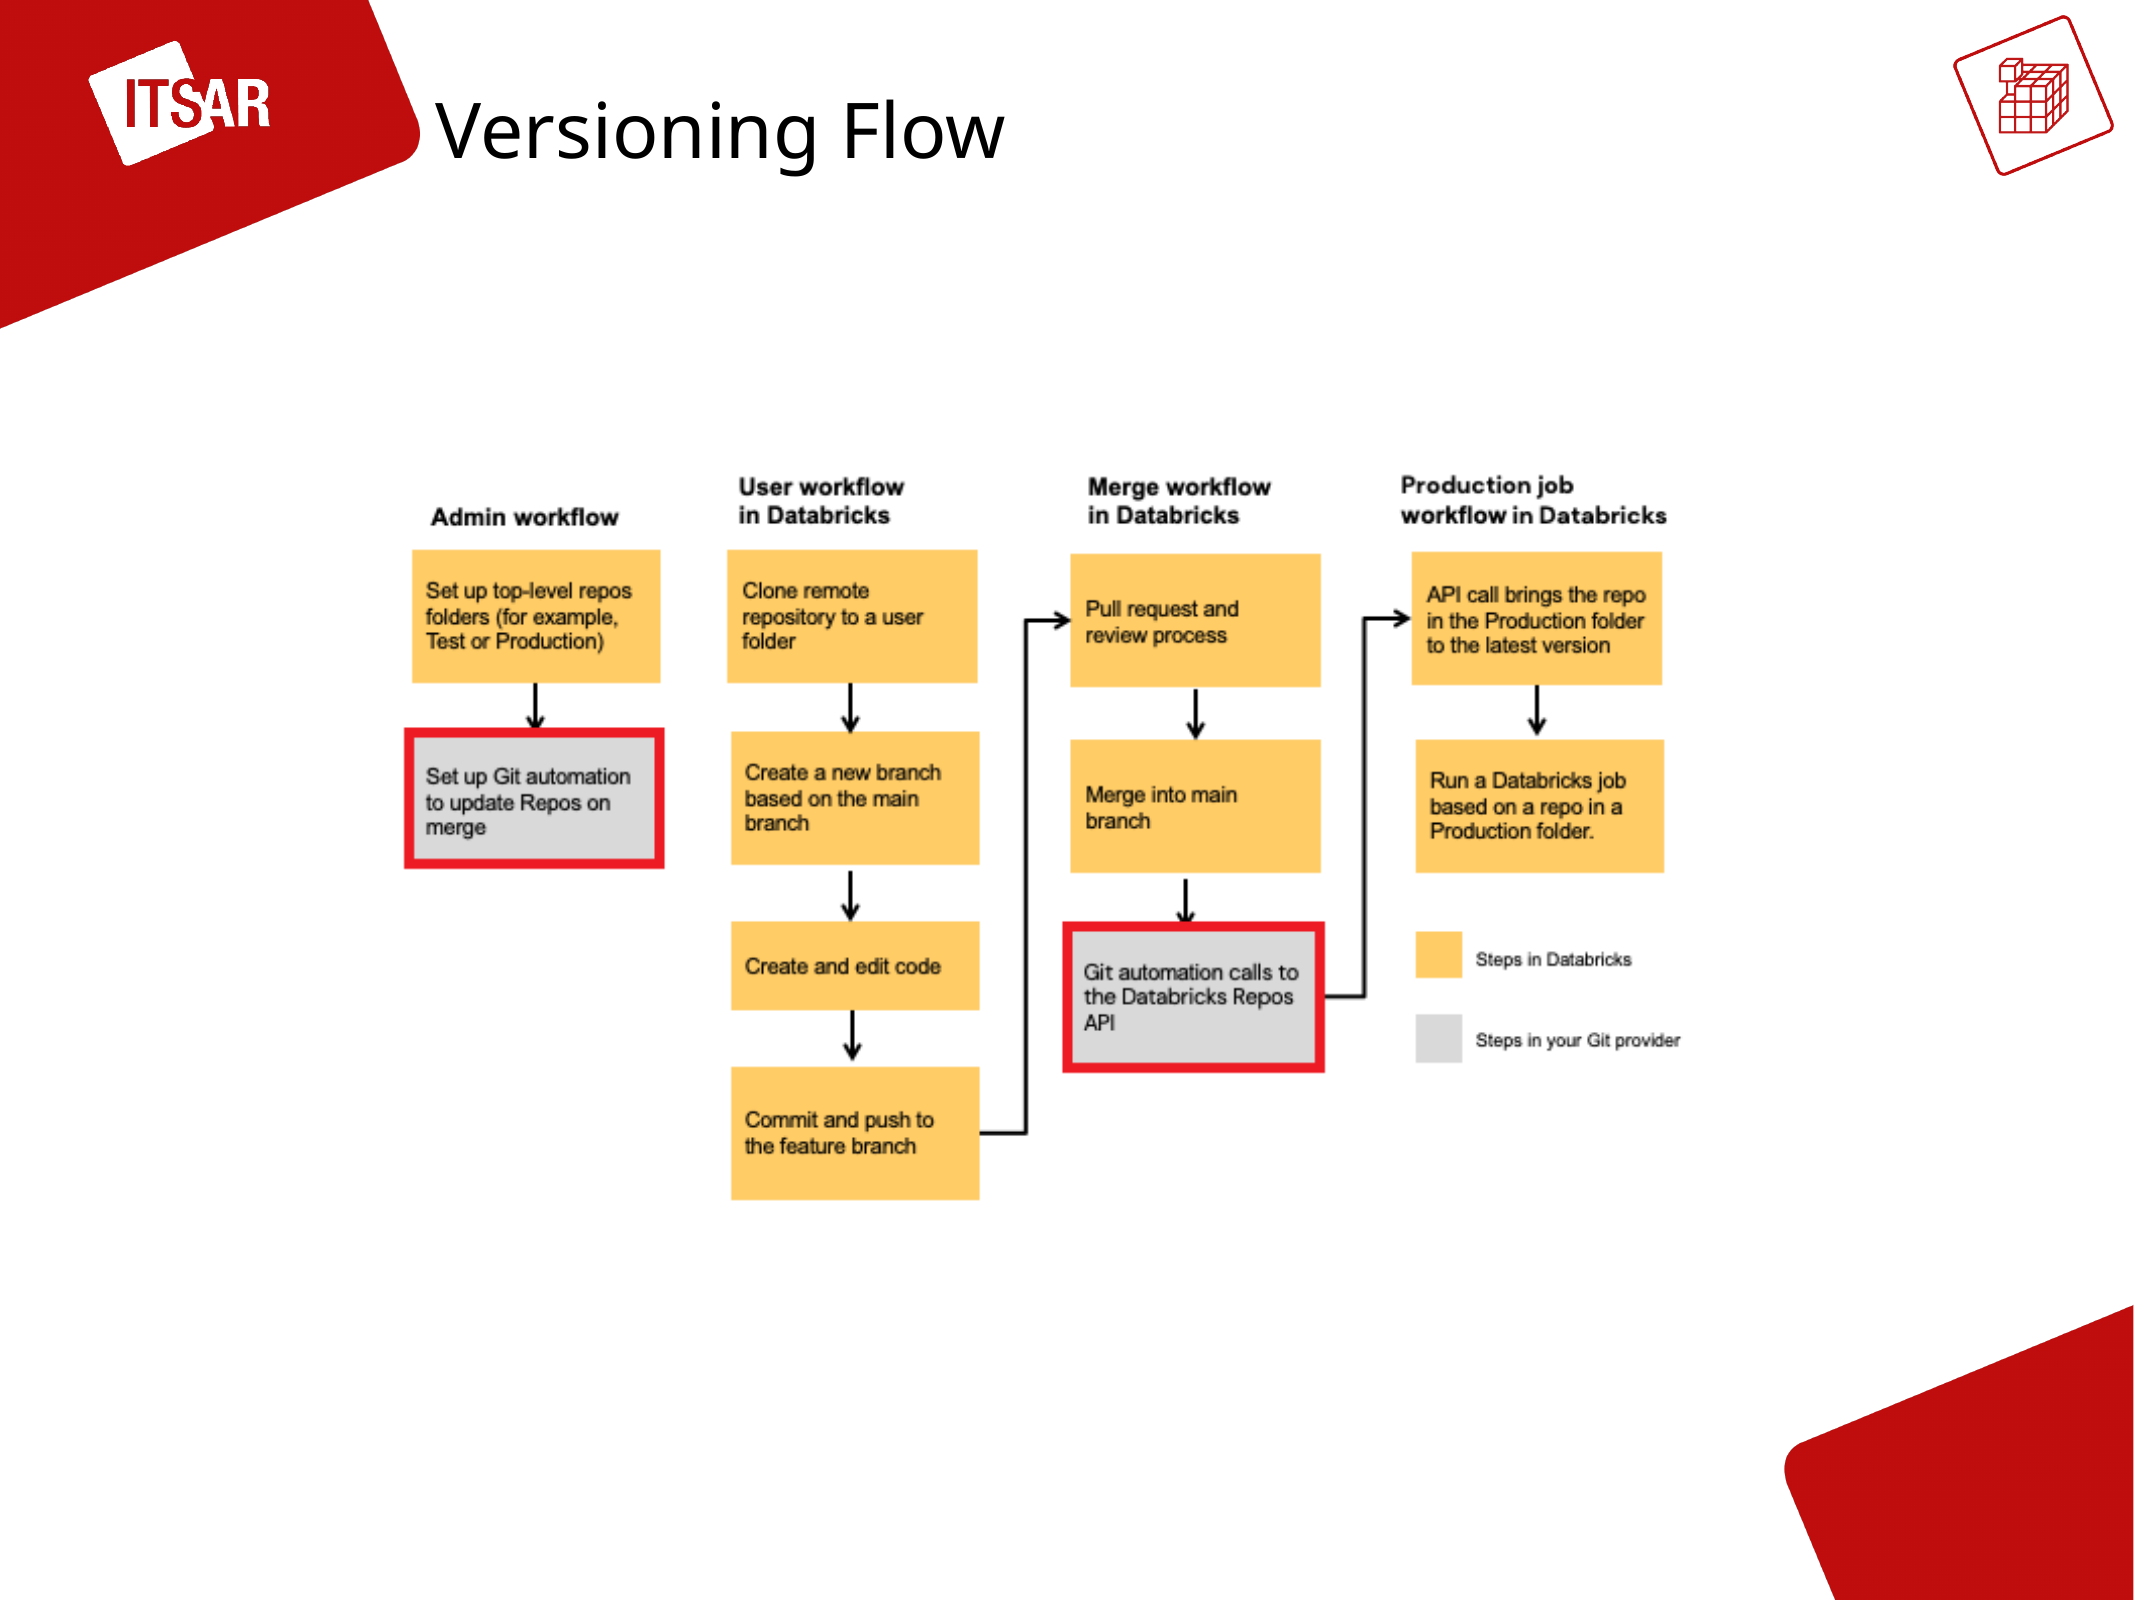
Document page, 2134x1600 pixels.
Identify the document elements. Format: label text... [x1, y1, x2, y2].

title Versioning Flow [420, 83, 1138, 184]
picture [0, 0, 427, 370]
picture [342, 417, 2134, 1600]
picture [1953, 15, 2114, 176]
